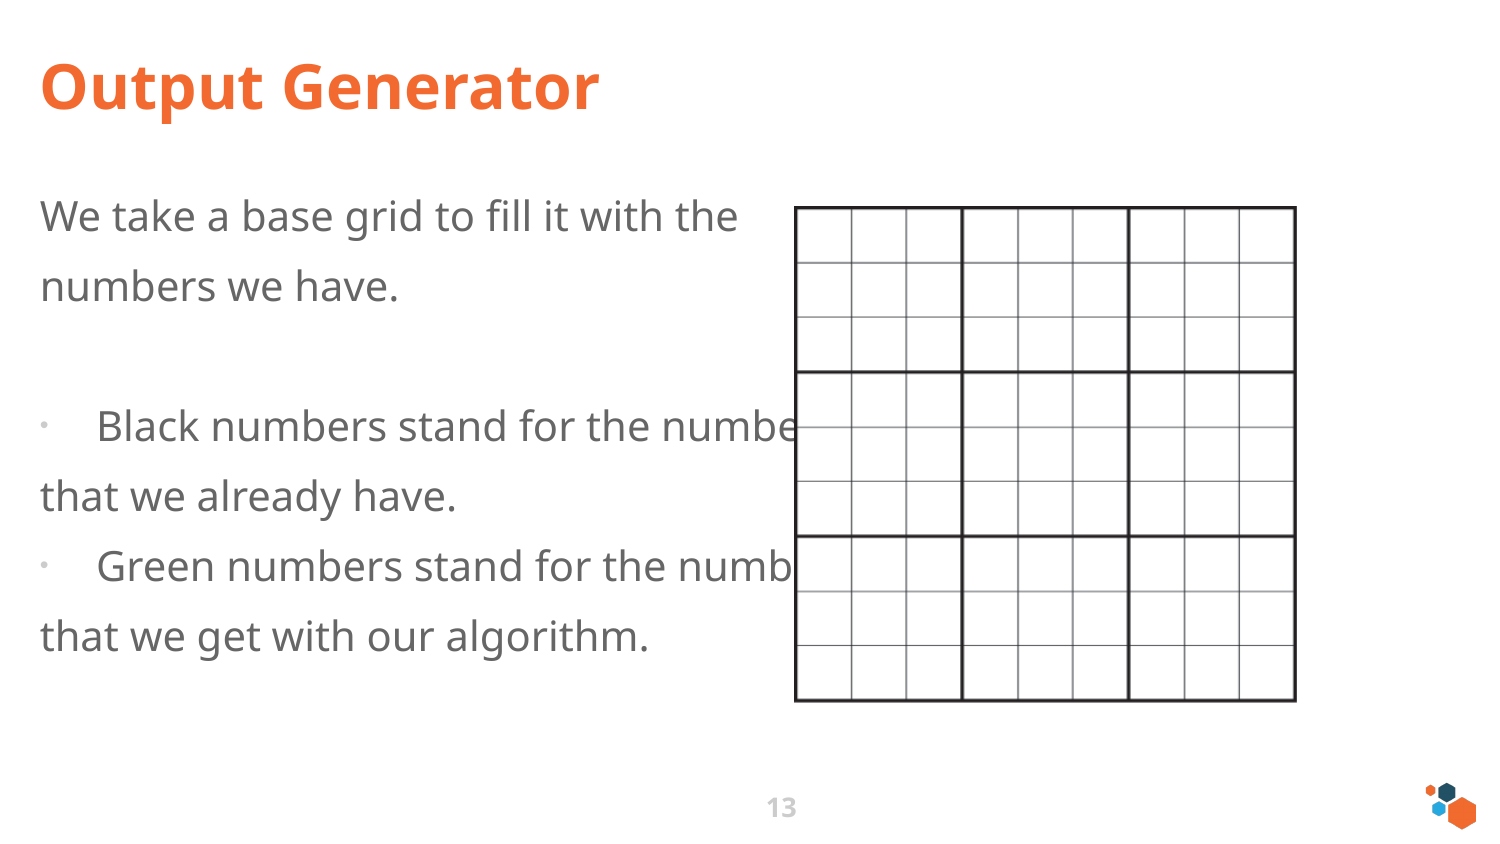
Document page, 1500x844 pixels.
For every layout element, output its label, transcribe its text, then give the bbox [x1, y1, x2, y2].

text_box Output Generator [24, 0, 1375, 137]
text_box <number> [736, 776, 827, 842]
picture [1425, 780, 1476, 832]
text_box We take a base grid to fill it with the numbers we have. Black numbers stand for the numbers that we already have. Green numbers stand for the numbers that we get with our algorithm. [24, 167, 1407, 742]
picture [794, 206, 1299, 703]
